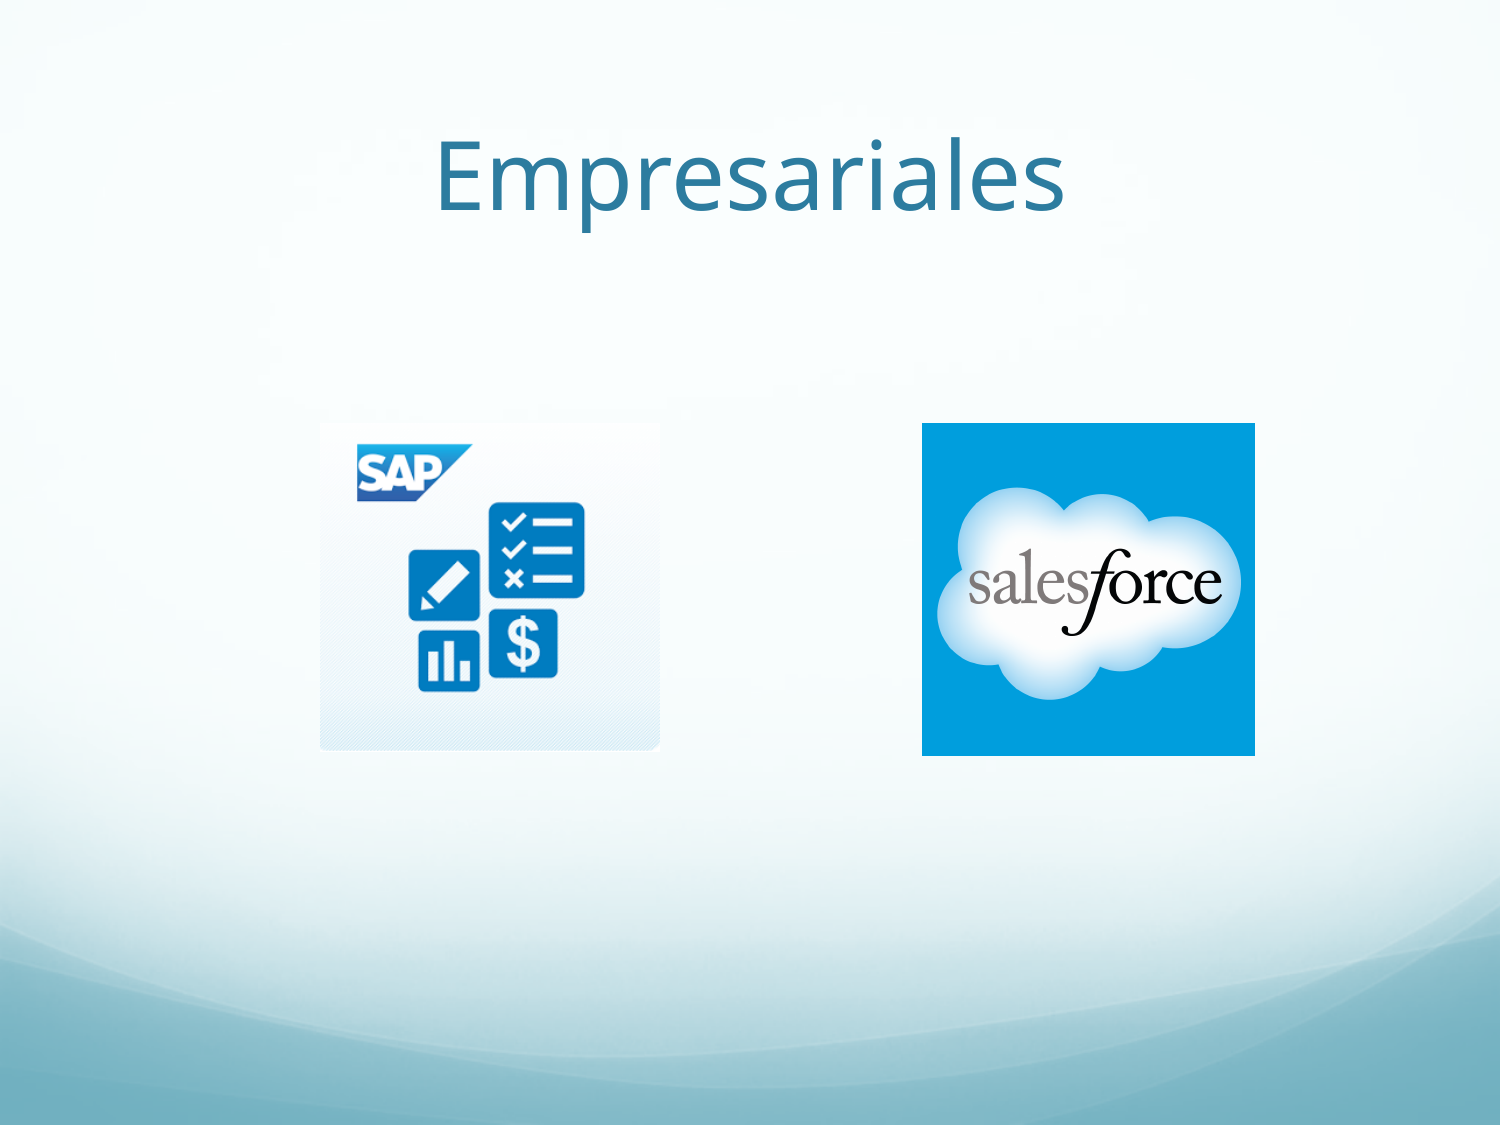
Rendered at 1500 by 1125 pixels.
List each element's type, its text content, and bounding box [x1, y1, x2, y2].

title Empresariales [90, 17, 1410, 237]
picture [938, 488, 1240, 699]
picture [319, 422, 660, 752]
